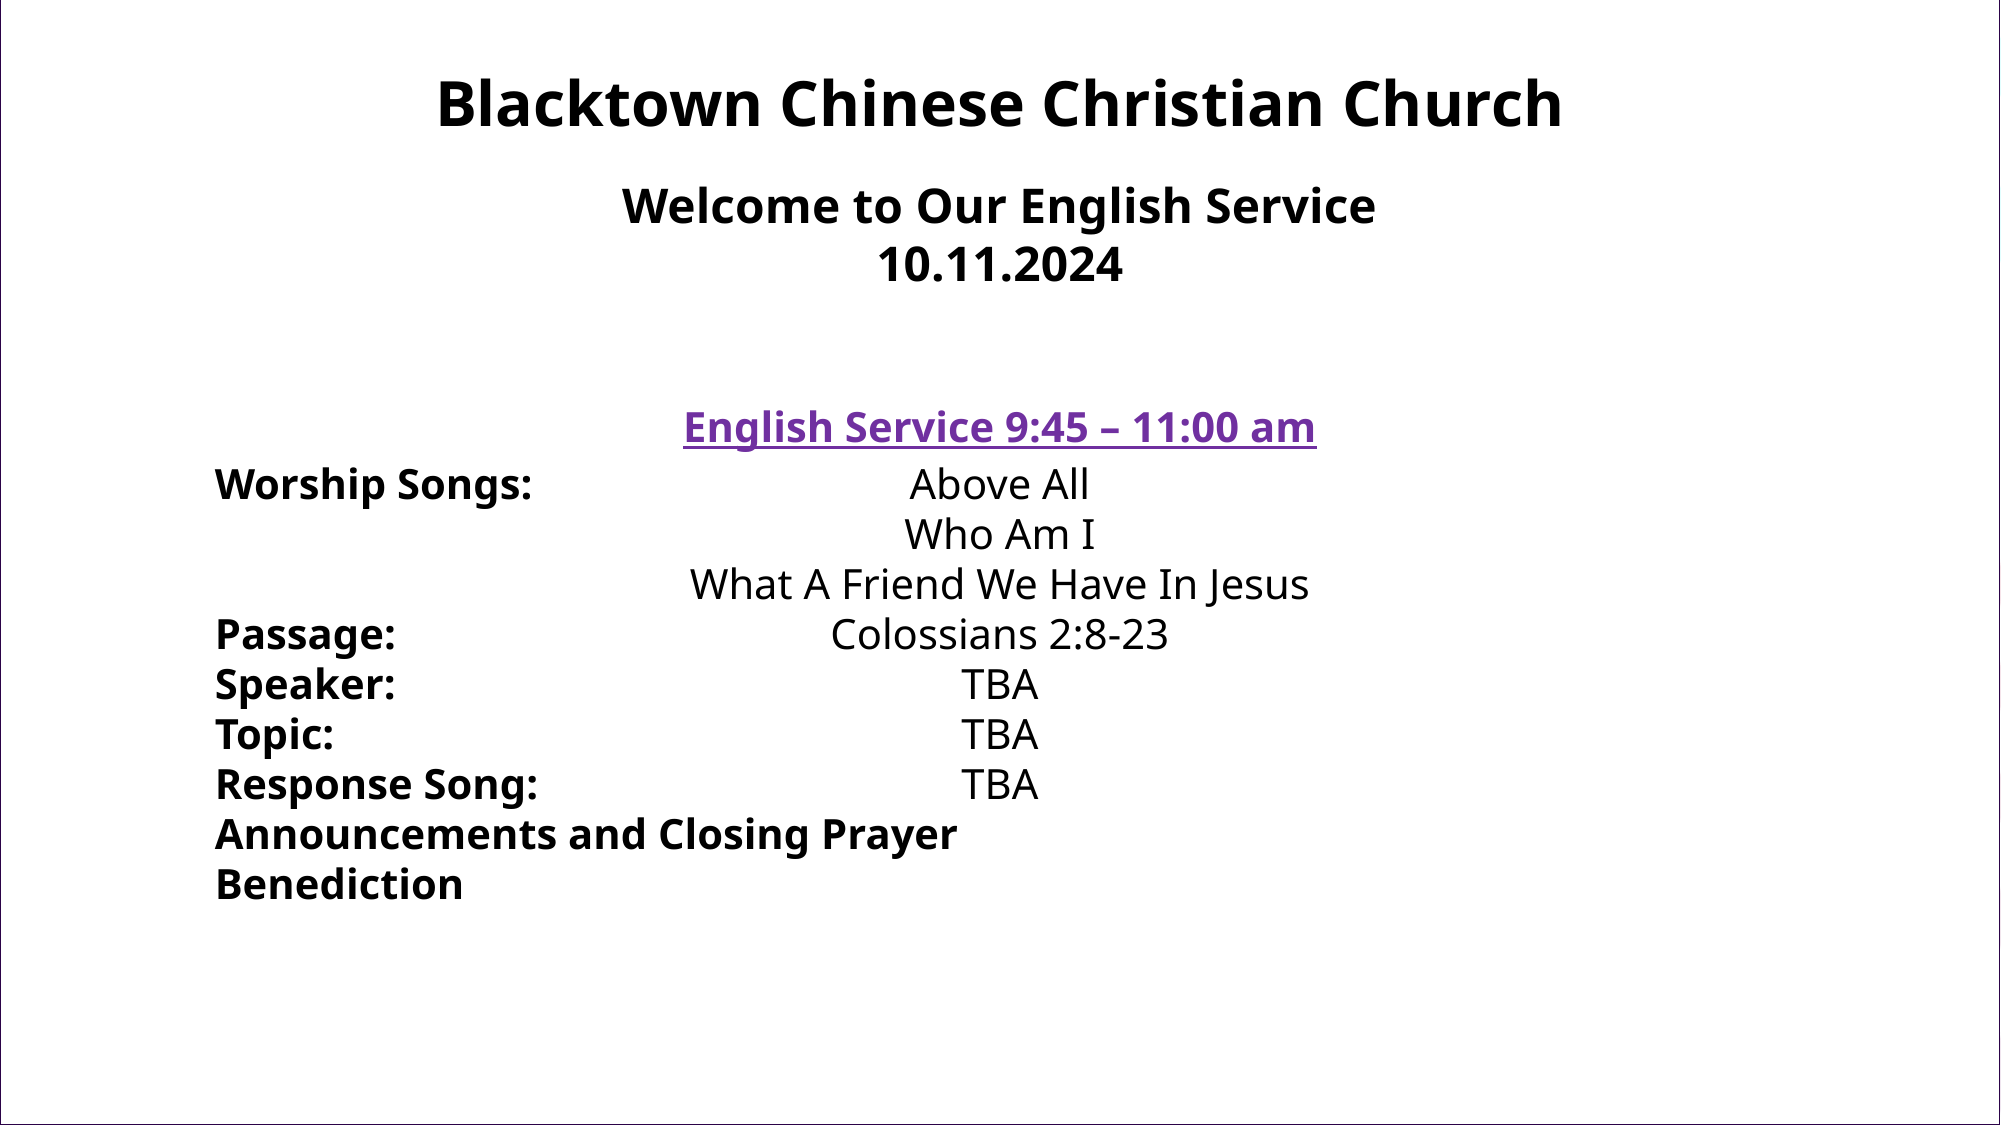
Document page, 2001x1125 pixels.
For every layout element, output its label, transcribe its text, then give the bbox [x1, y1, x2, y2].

text_box Above All Who Am I What A Friend We Have In Jesus Colossians 2:8-23 TBA TBA TBA [200, 450, 1800, 815]
text_box Worship Songs: Passage: Speaker: Topic: Response Song: Announcements and Closing Prayer Benediction [200, 815, 1800, 915]
text_box [0, 0, 2000, 1125]
text_box Blacktown Chinese Christian Church [200, 56, 1800, 146]
text_box English Service 9:45 – 11:00 am [200, 393, 1800, 450]
text_box Welcome to Our English Service 10.11.2024 [200, 168, 1800, 299]
